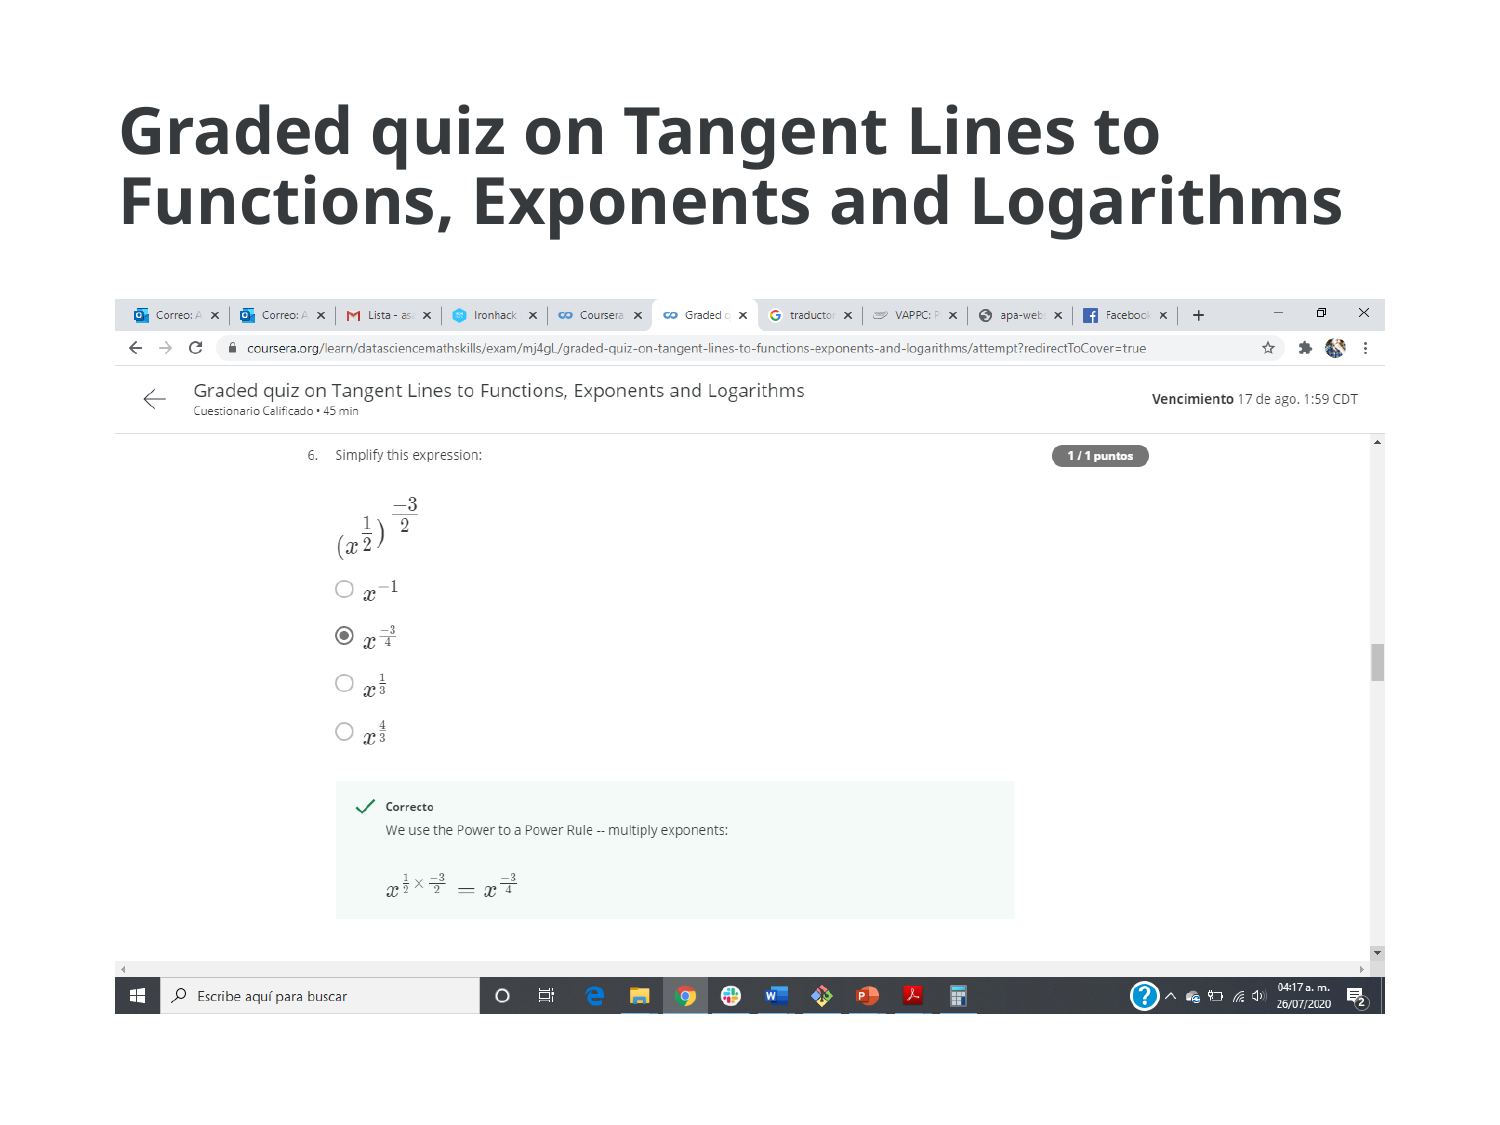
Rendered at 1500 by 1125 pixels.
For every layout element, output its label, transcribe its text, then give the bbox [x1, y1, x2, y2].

title Graded quiz on Tangent Lines to Functions, Exponents and Logarithms [103, 59, 1397, 278]
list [115, 299, 1385, 1014]
